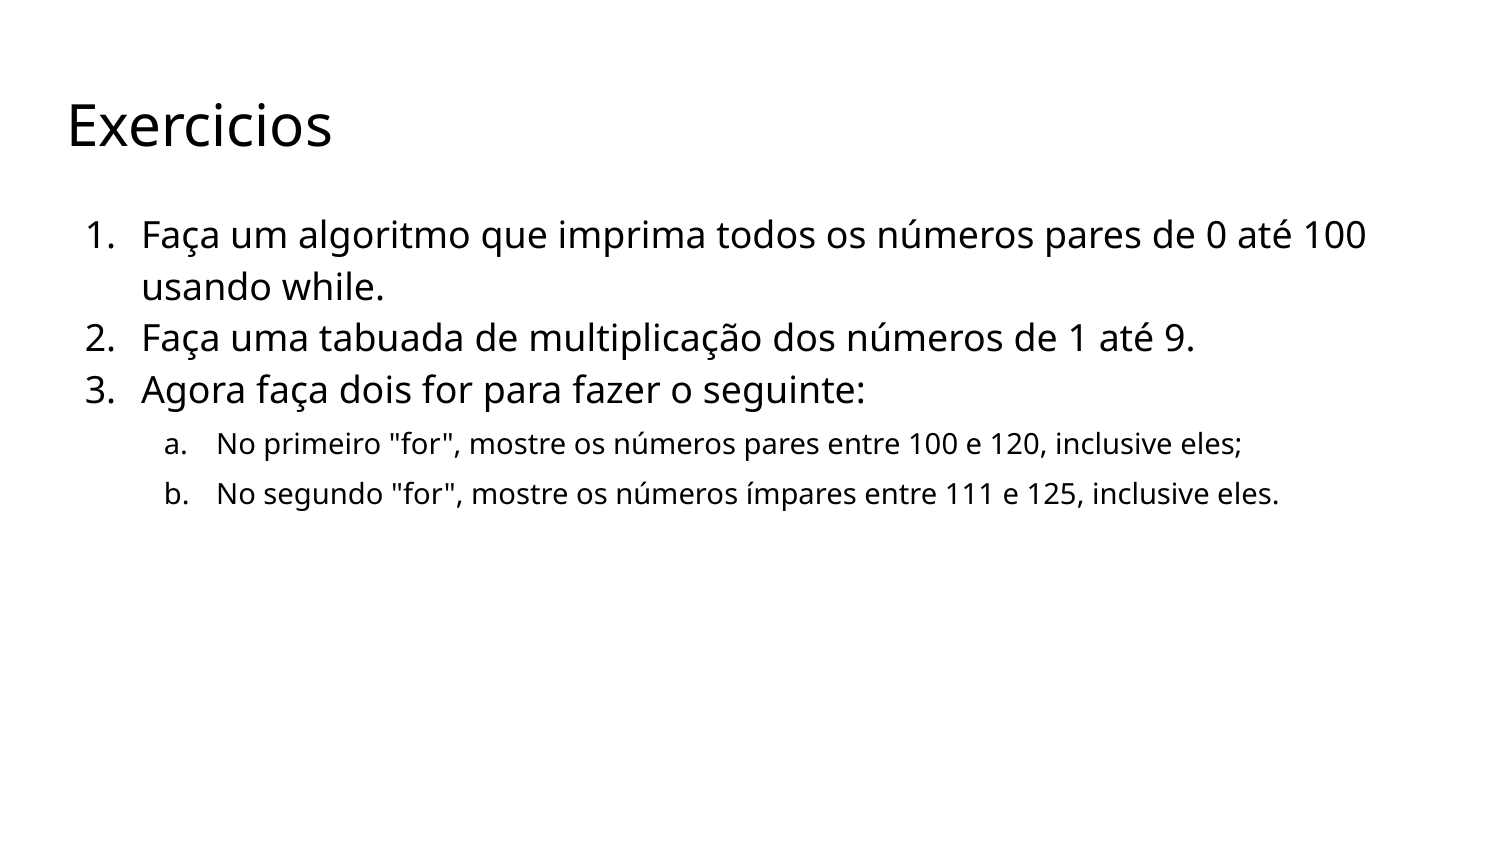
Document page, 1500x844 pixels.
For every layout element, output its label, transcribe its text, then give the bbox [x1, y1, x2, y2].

title Exercicios [51, 72, 1449, 167]
list Faça um algoritmo que imprima todos os números pares de 0 até 100 usando while. Faça uma tabuada de multiplicação dos números de 1 até 9. Agora faça dois for para fazer o seguinte: No primeiro "for", mostre os números pares entre 100 e 120, inclusive eles; No segundo "for", mostre os números ímpares entre 111 e 125, inclusive eles. [51, 189, 1449, 750]
